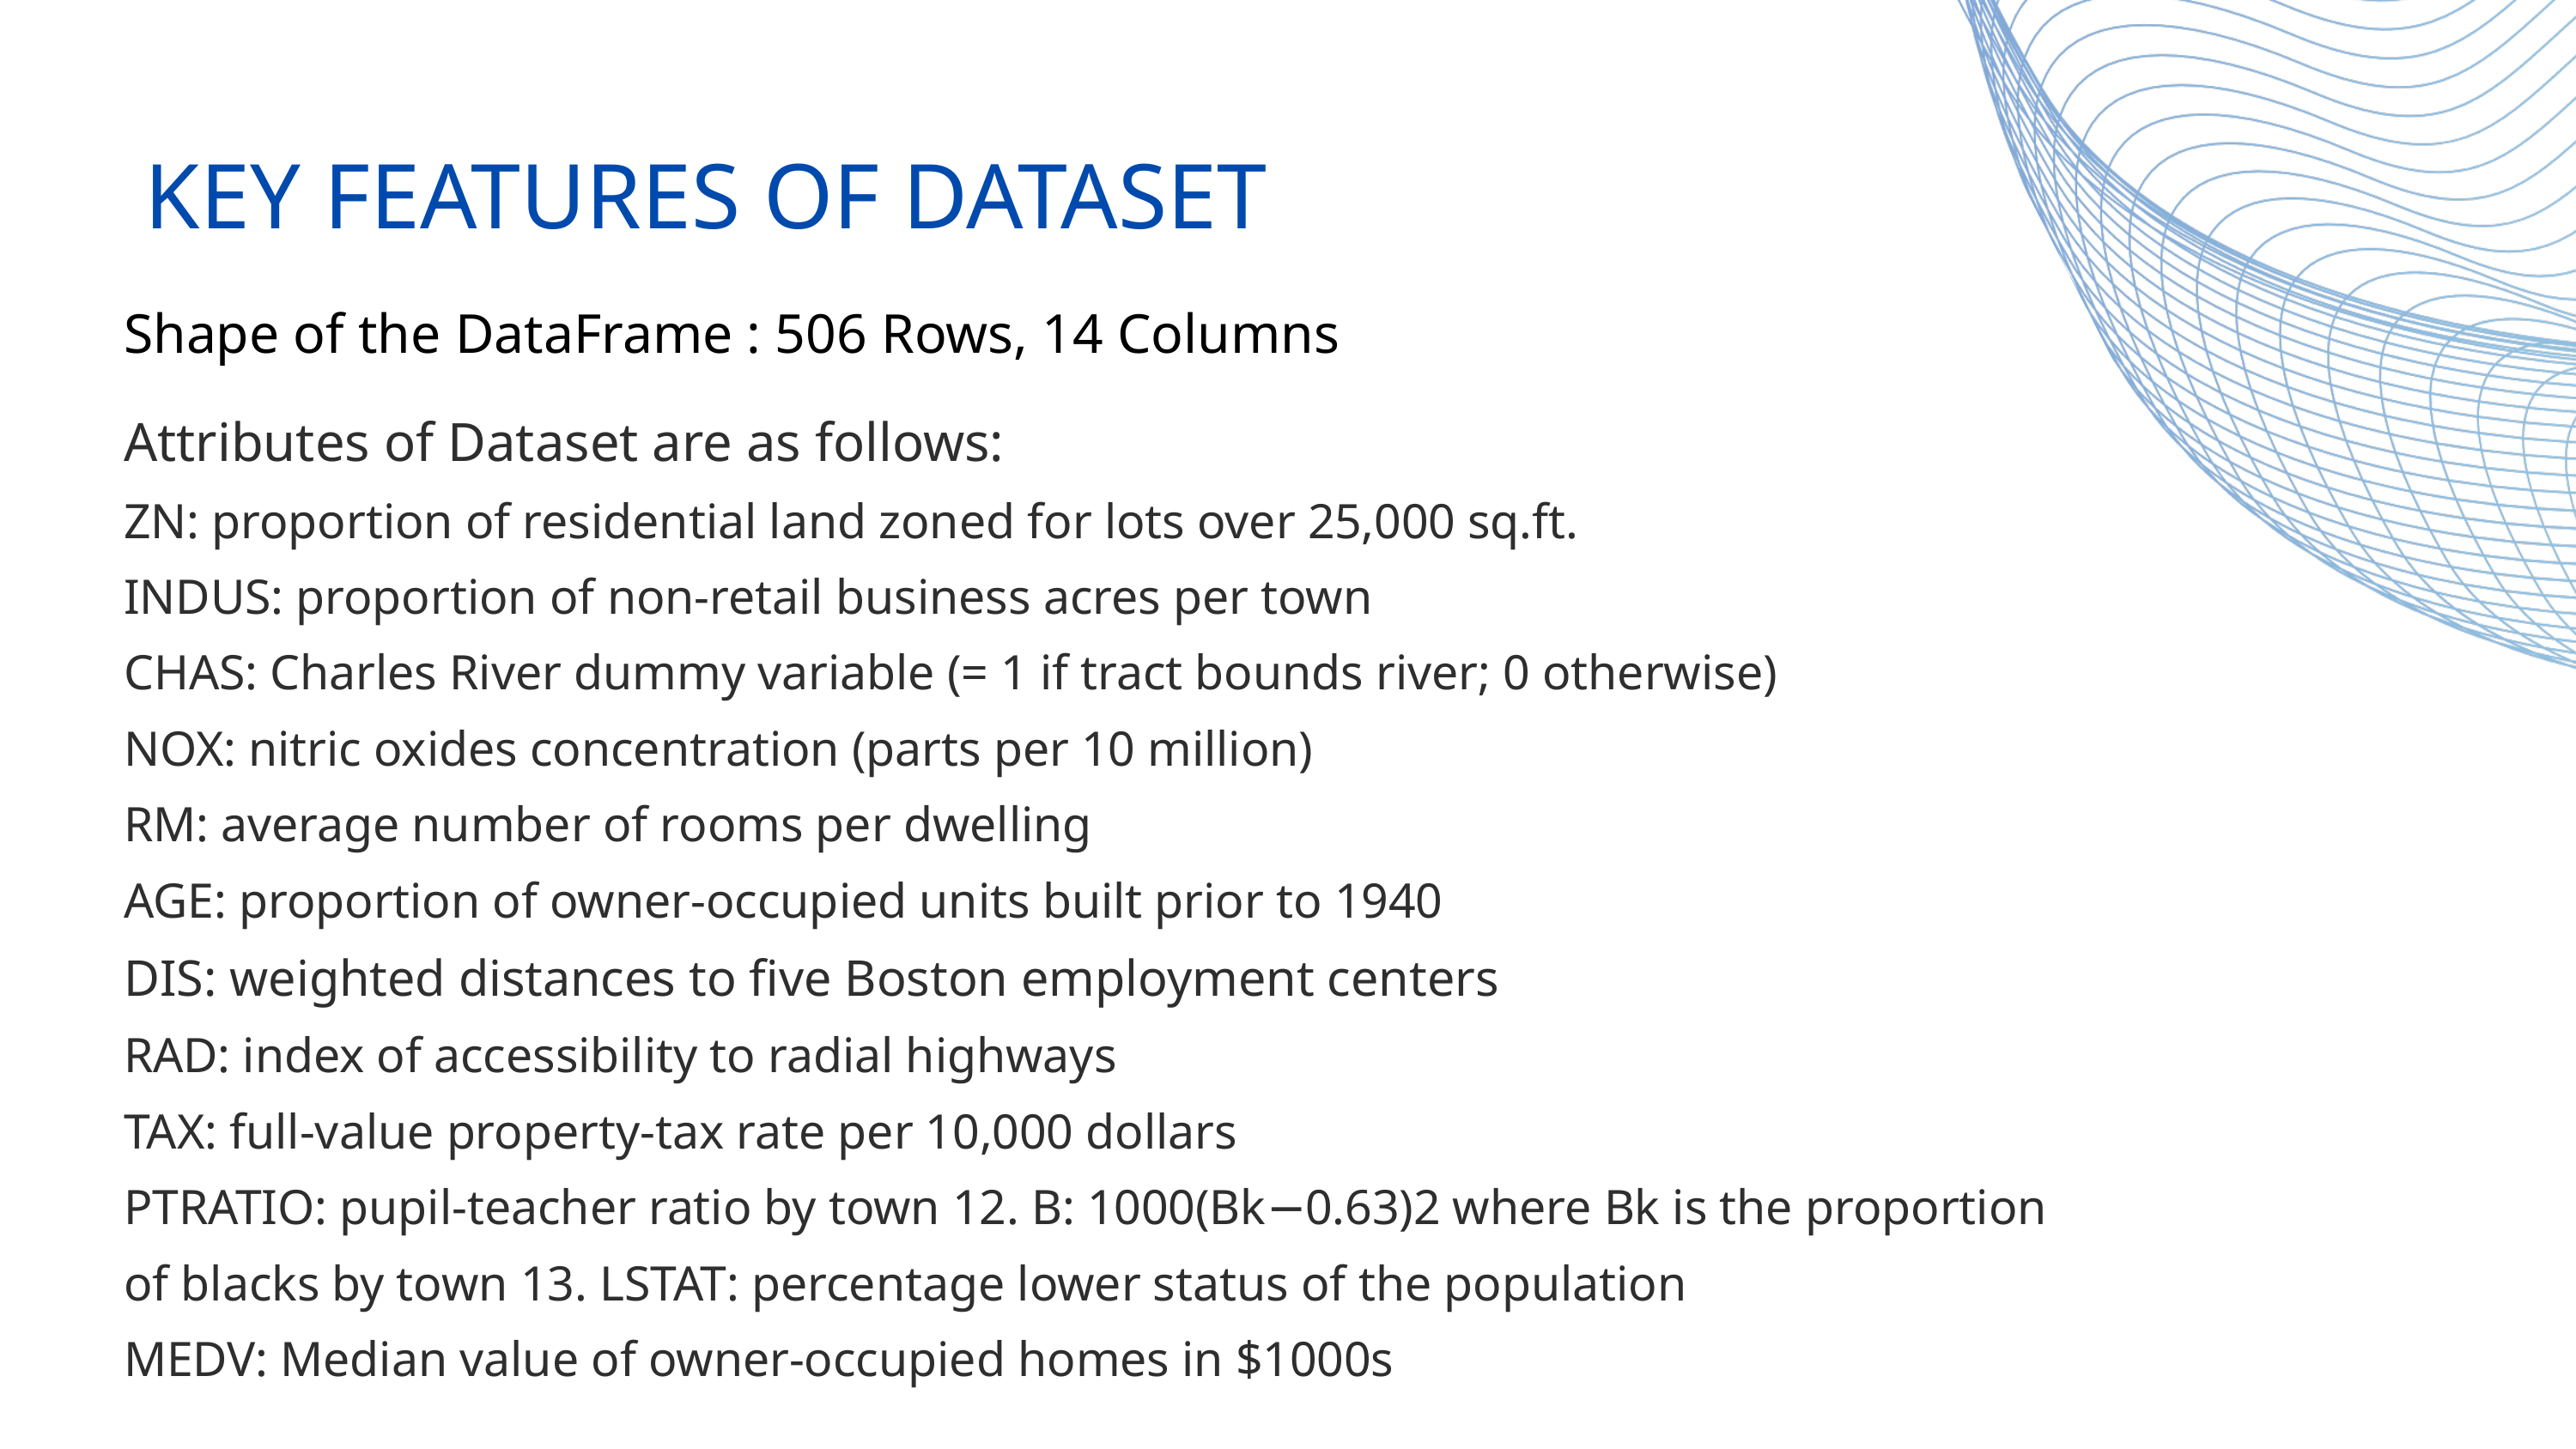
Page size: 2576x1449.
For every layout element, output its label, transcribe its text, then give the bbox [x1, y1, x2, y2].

text_box [1928, 0, 2576, 981]
text_box Shape of the DataFrame : 506 Rows, 14 Columns [124, 288, 2047, 364]
text_box Attributes of Dataset are as follows: ZN: proportion of residential land zoned for lots over 25,000 sq.ft. INDUS: proportion of non-retail business acres per town CHAS: Charles River dummy variable (= 1 if tract bounds river; 0 otherwise) NOX: nitric oxides concentration (parts per 10 million) RM: average number of rooms per dwelling AGE: proportion of owner-occupied units built prior to 1940 DIS: weighted distances to ﬁve Boston employment centers RAD: index of accessibility to radial highways TAX: full-value property-tax rate per 10,000 dollars PTRATIO: pupil-teacher ratio by town 12. B: 1000(Bk−0.63)2 where Bk is the proportion of blacks by town 13. LSTAT: percentage lower status of the population MEDV: Median value of owner-occupied homes in $1000s [124, 387, 2089, 1386]
text_box KEY FEATURES OF DATASET [144, 156, 1742, 247]
